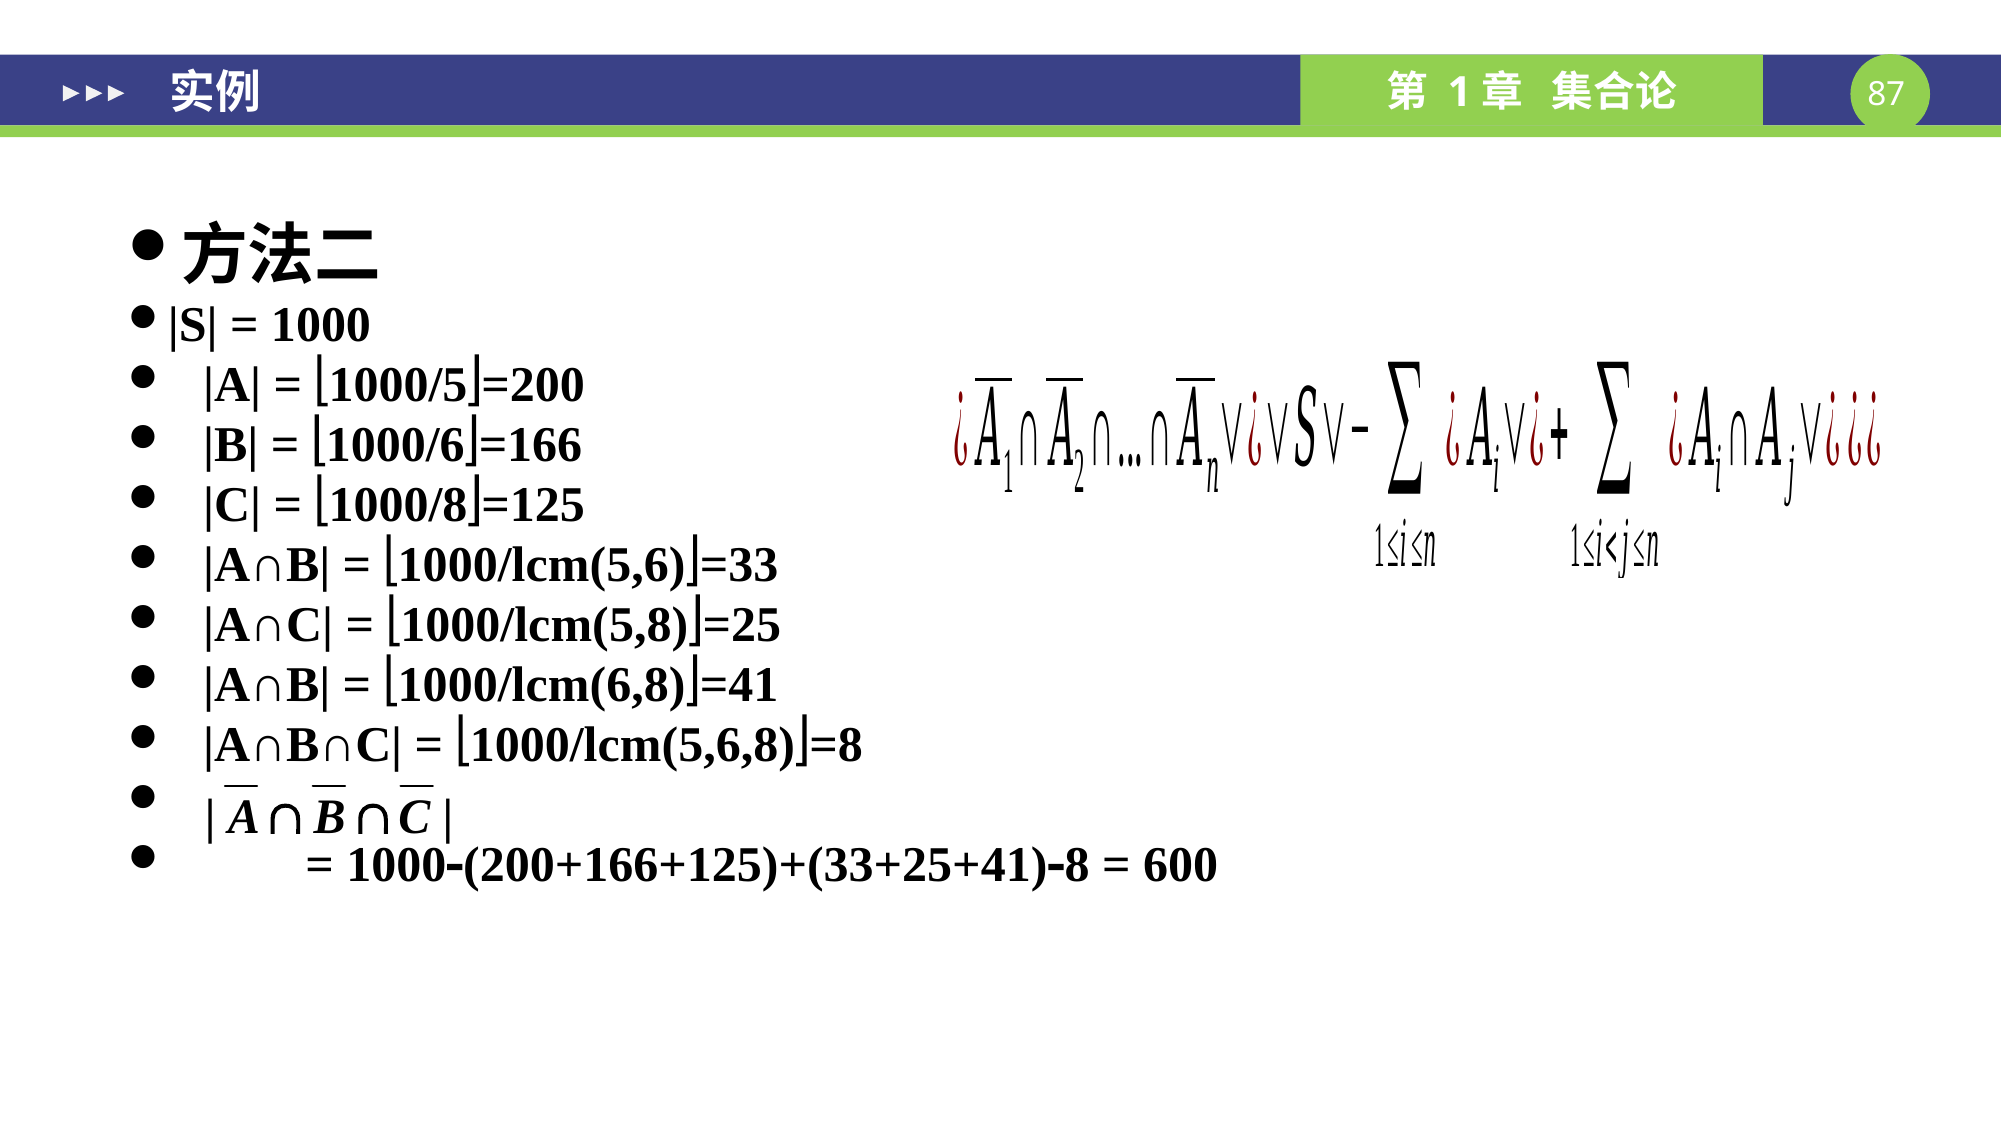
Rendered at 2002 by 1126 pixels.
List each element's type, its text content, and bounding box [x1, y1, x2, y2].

list 方法二 |S| = 1000 |A| = 1000/5=200 |B| = 1000/6=166 |C| = 1000/8=125 |A∩B| = 1000/lcm(5,6)=33 |A∩C| = 1000/lcm(5,8)=25 |A∩B| = 1000/lcm(6,8)=41 |A∩B∩C| = 1000/lcm(5,6,8)=8 = 1000(200+166+125)+(33+25+41)8 = 600 [108, 201, 1433, 1025]
title 实例 [149, 14, 1474, 167]
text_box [200, 774, 461, 854]
